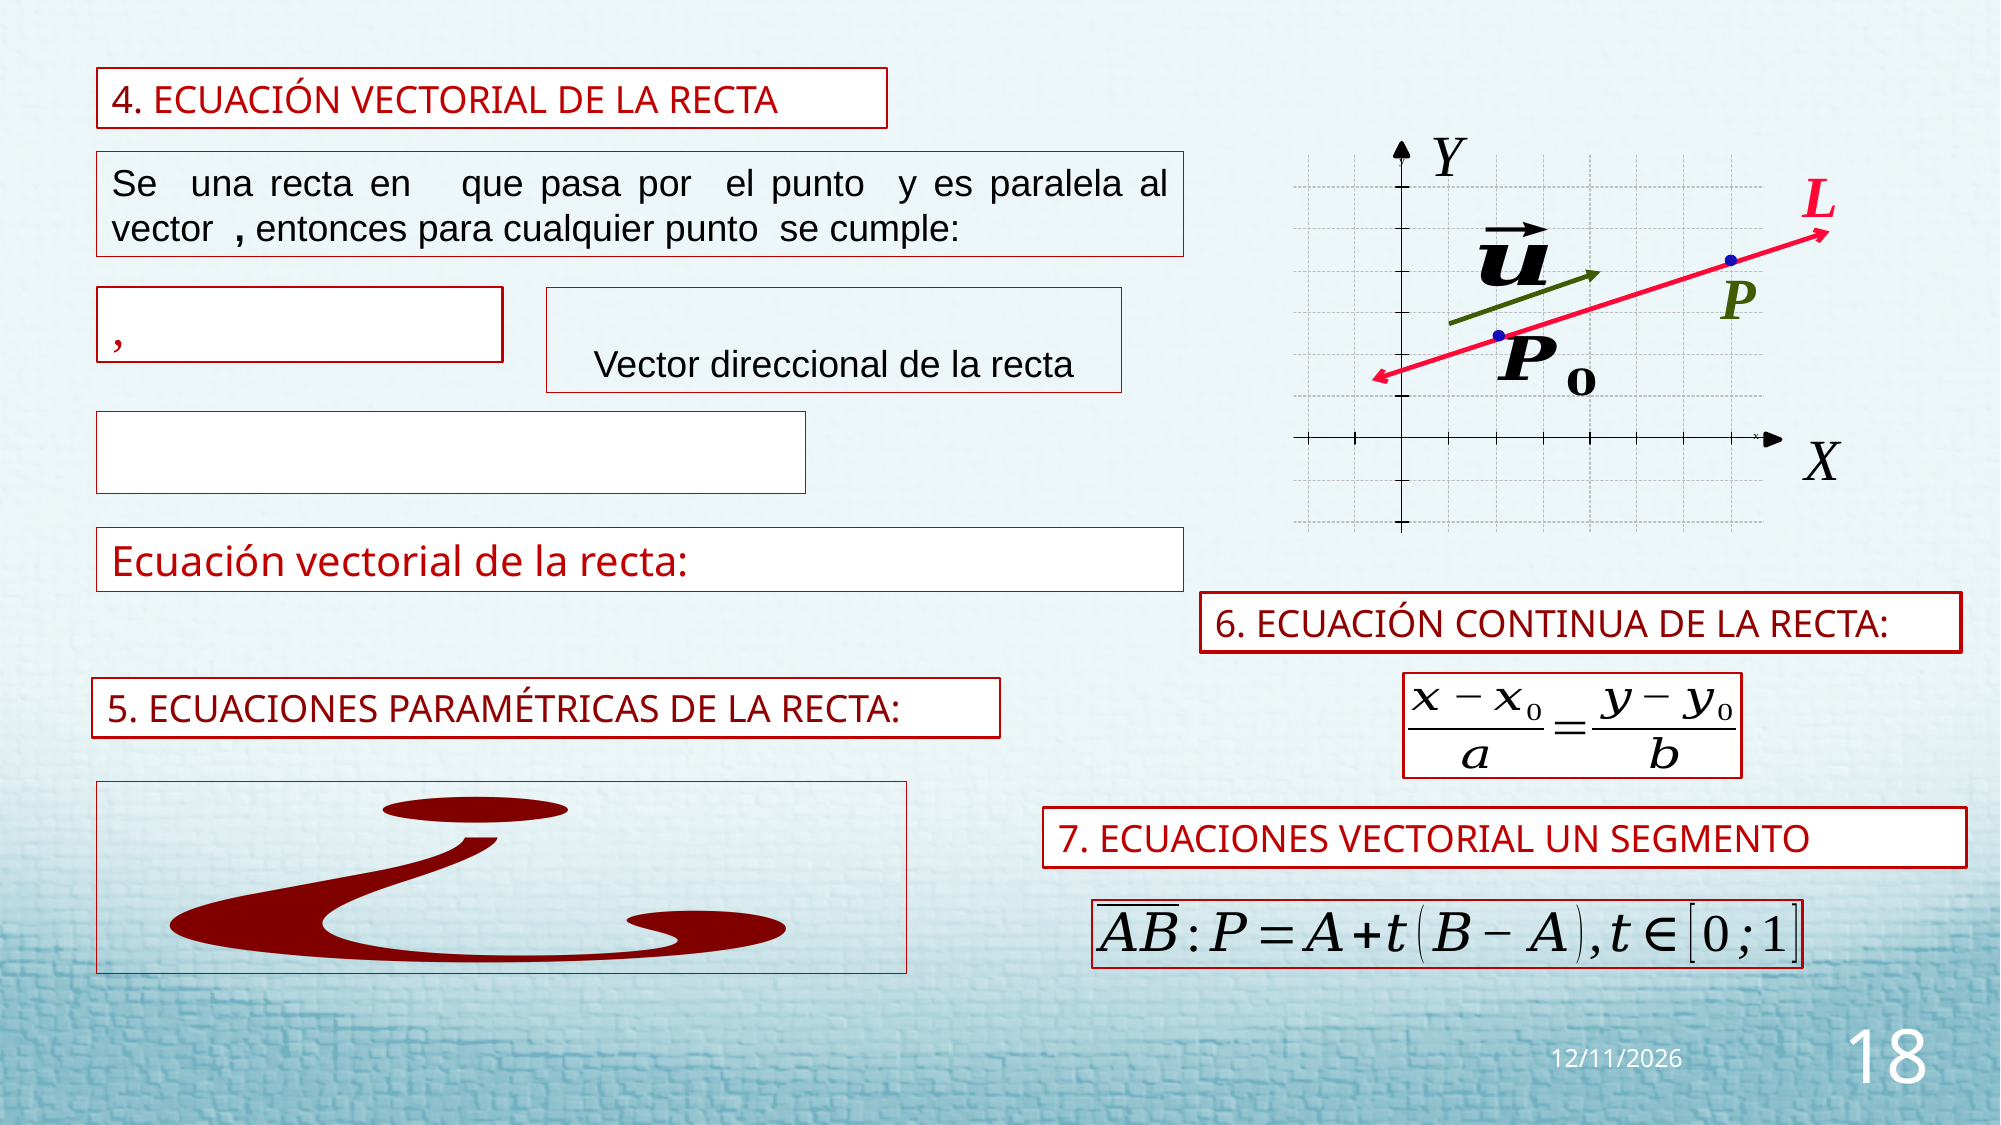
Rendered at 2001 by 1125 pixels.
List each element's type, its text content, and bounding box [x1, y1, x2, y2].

text_box 6. ECUACIÓN CONTINUA DE LA RECTA: [1200, 592, 1961, 652]
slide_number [1231, 1029, 1698, 1090]
text_box 5. ECUACIONES PARAMÉTRICAS DE LA RECTA: [92, 677, 1000, 738]
slide_number 18 [1727, 1029, 1945, 1090]
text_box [1293, 109, 1844, 534]
text_box 4. ECUACIÓN VECTORIAL DE LA RECTA [96, 68, 887, 128]
